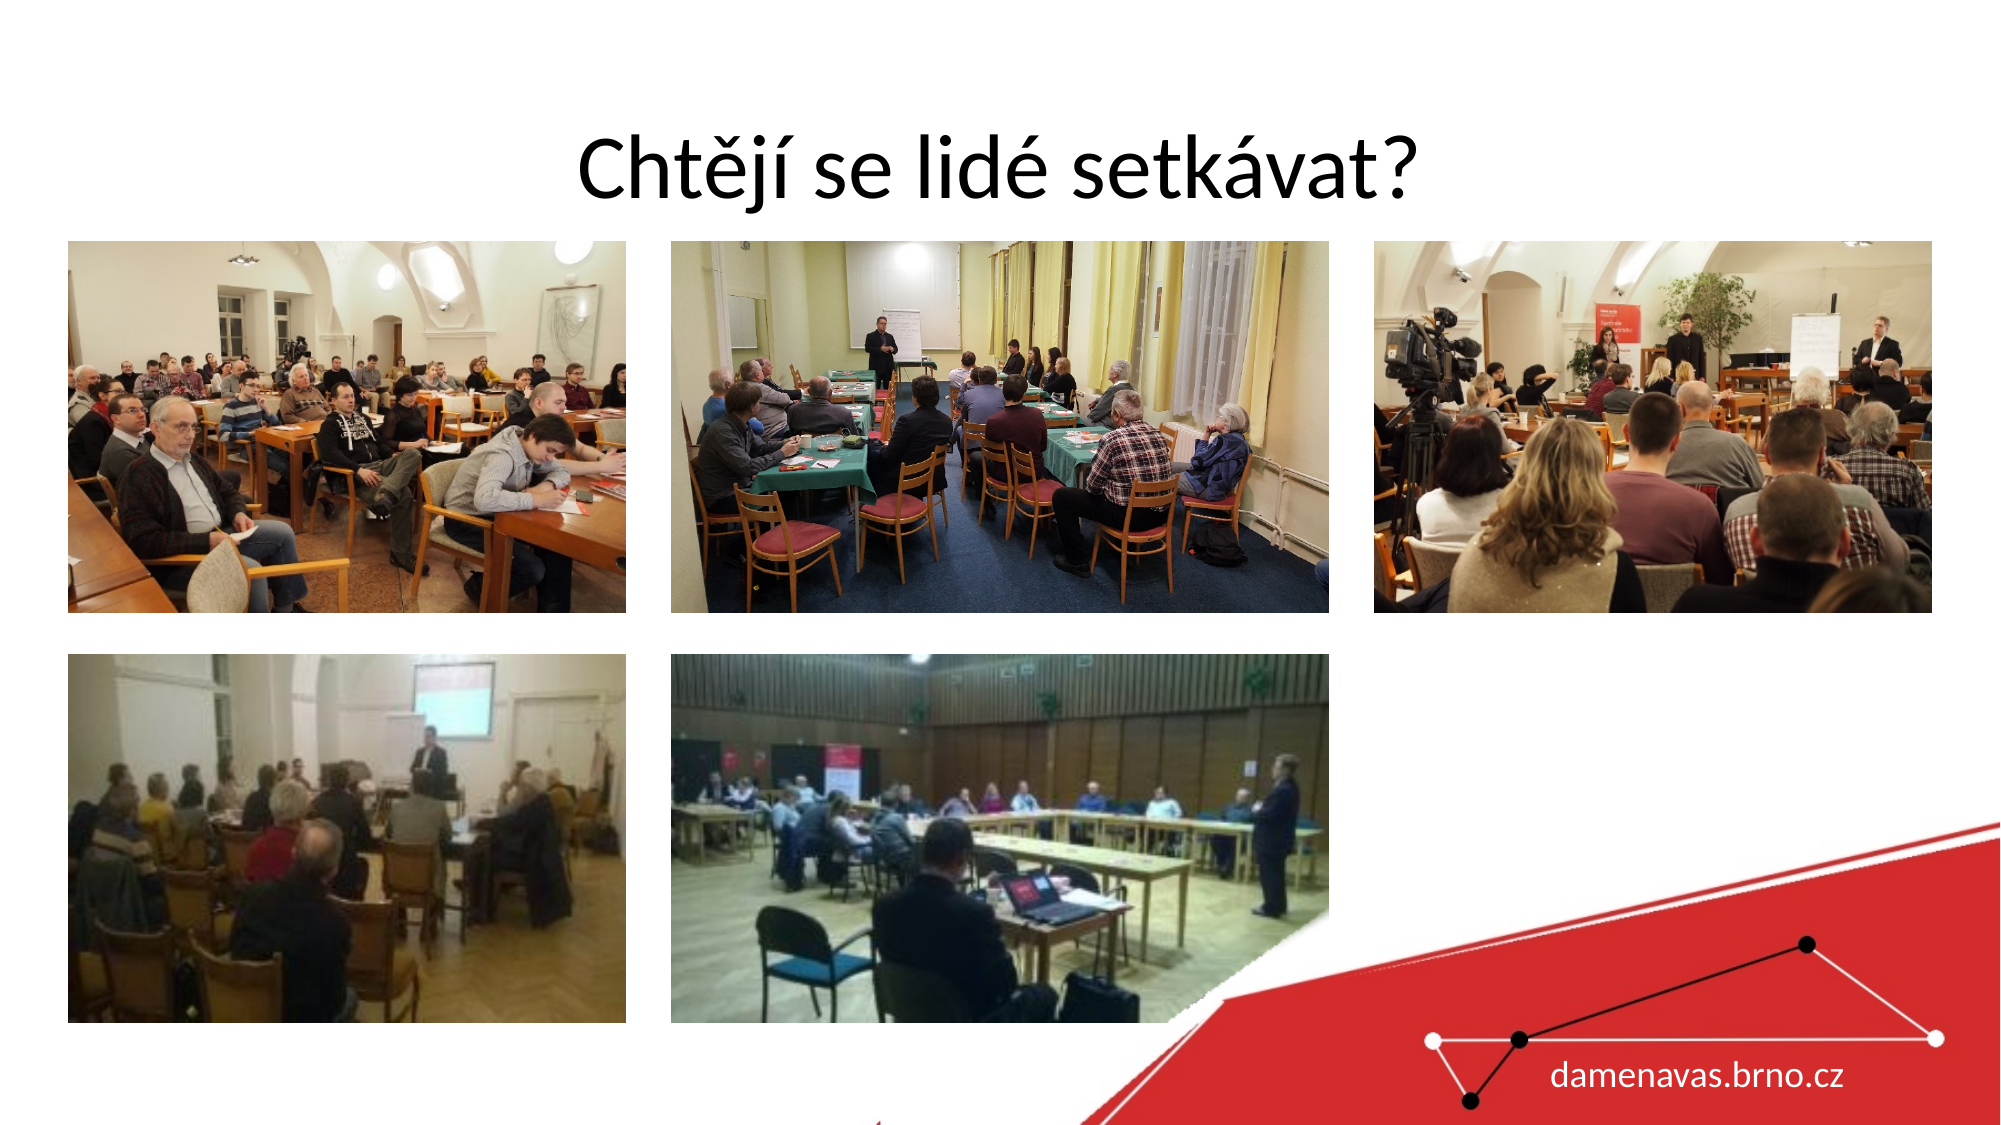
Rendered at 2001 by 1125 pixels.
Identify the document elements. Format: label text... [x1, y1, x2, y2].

picture [0, 0, 2001, 1125]
title Chtějí se lidé setkávat? [137, 59, 1863, 278]
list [68, 241, 626, 614]
